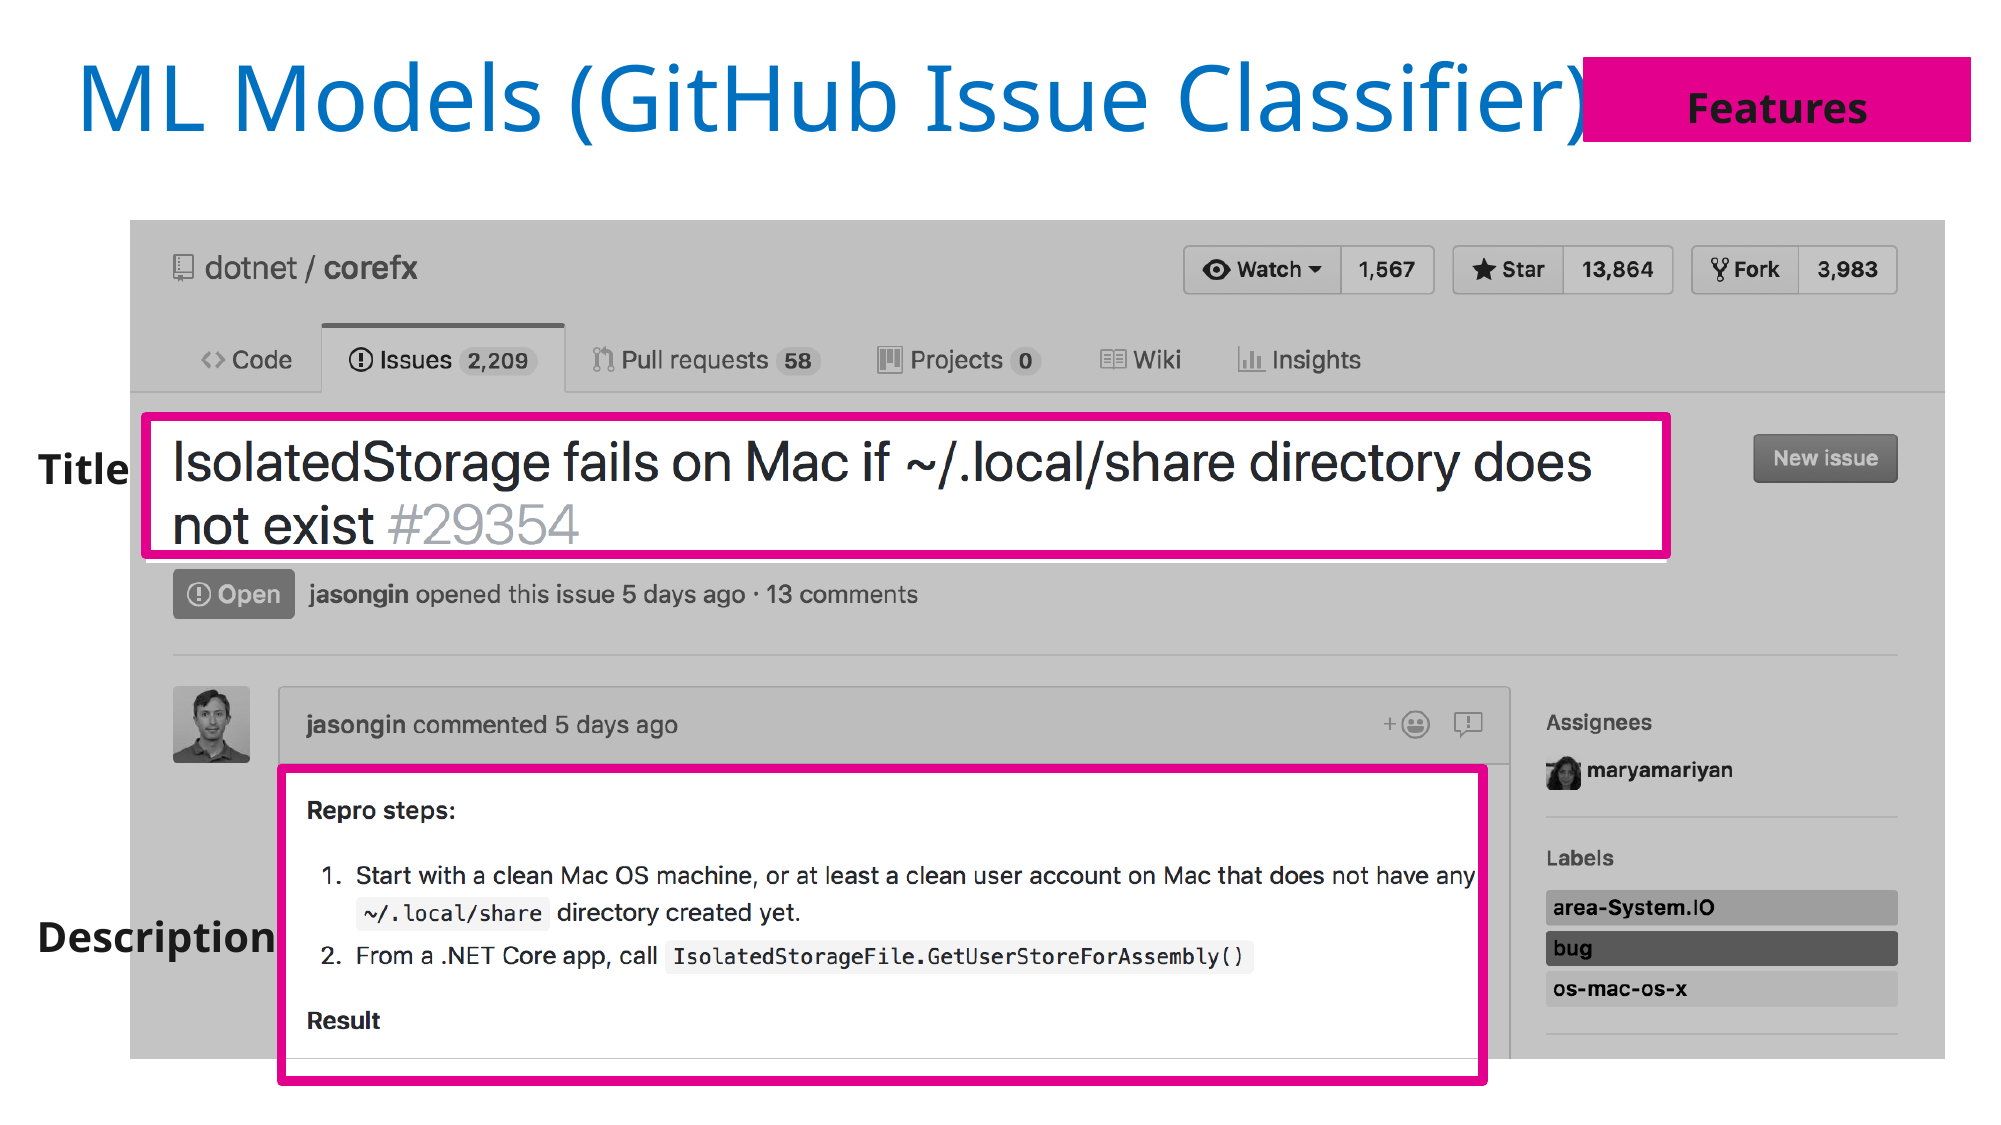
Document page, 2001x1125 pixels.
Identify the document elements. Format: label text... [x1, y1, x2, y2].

text_box ML Models (GitHub Issue Classifier) [60, 34, 1786, 170]
picture [130, 220, 1945, 1059]
text_box Features [1583, 57, 1971, 142]
text_box Description [36, 911, 130, 962]
text_box Title [37, 442, 130, 493]
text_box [55, 996, 1946, 1096]
